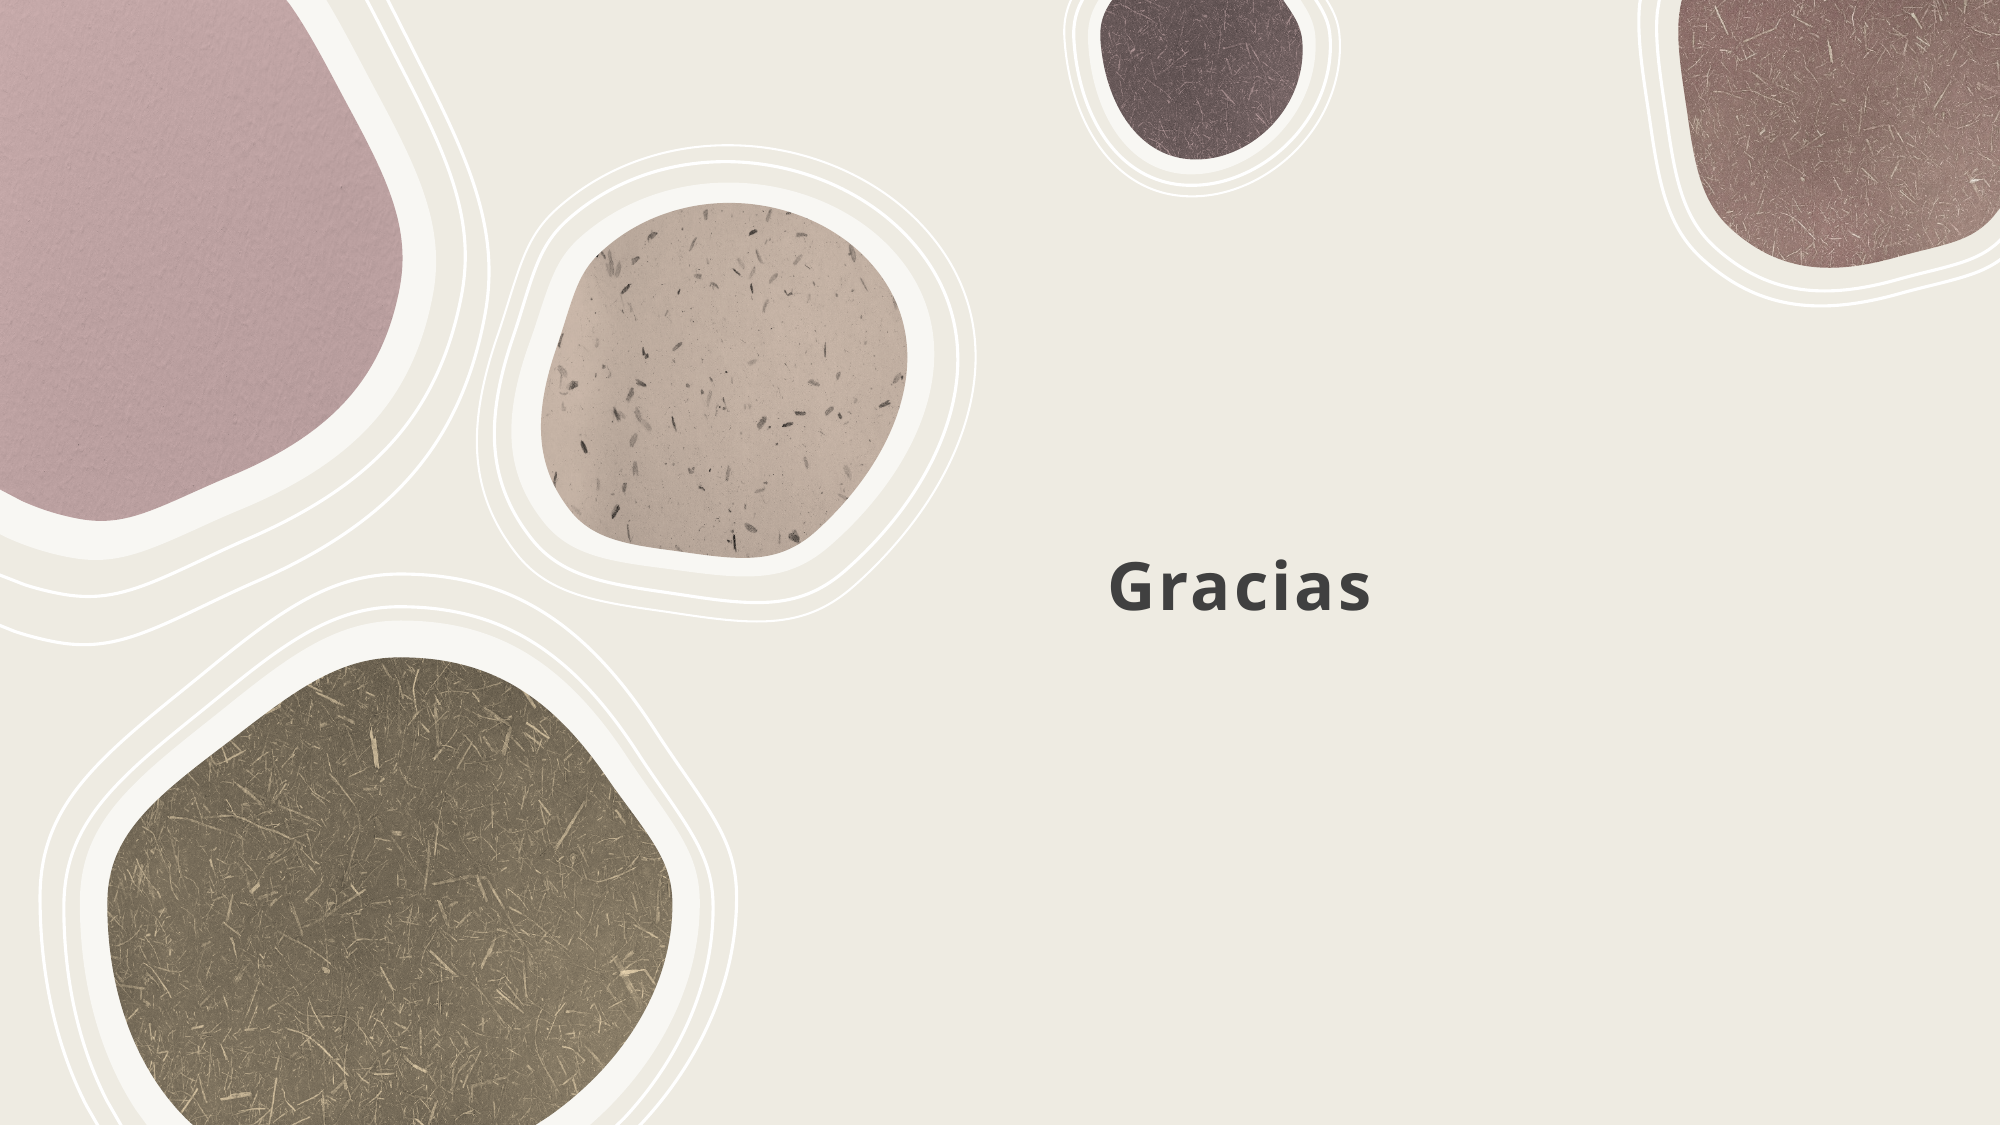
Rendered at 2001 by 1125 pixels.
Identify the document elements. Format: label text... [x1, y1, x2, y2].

title Gracias [1089, 178, 1886, 639]
picture [1678, 0, 2000, 261]
